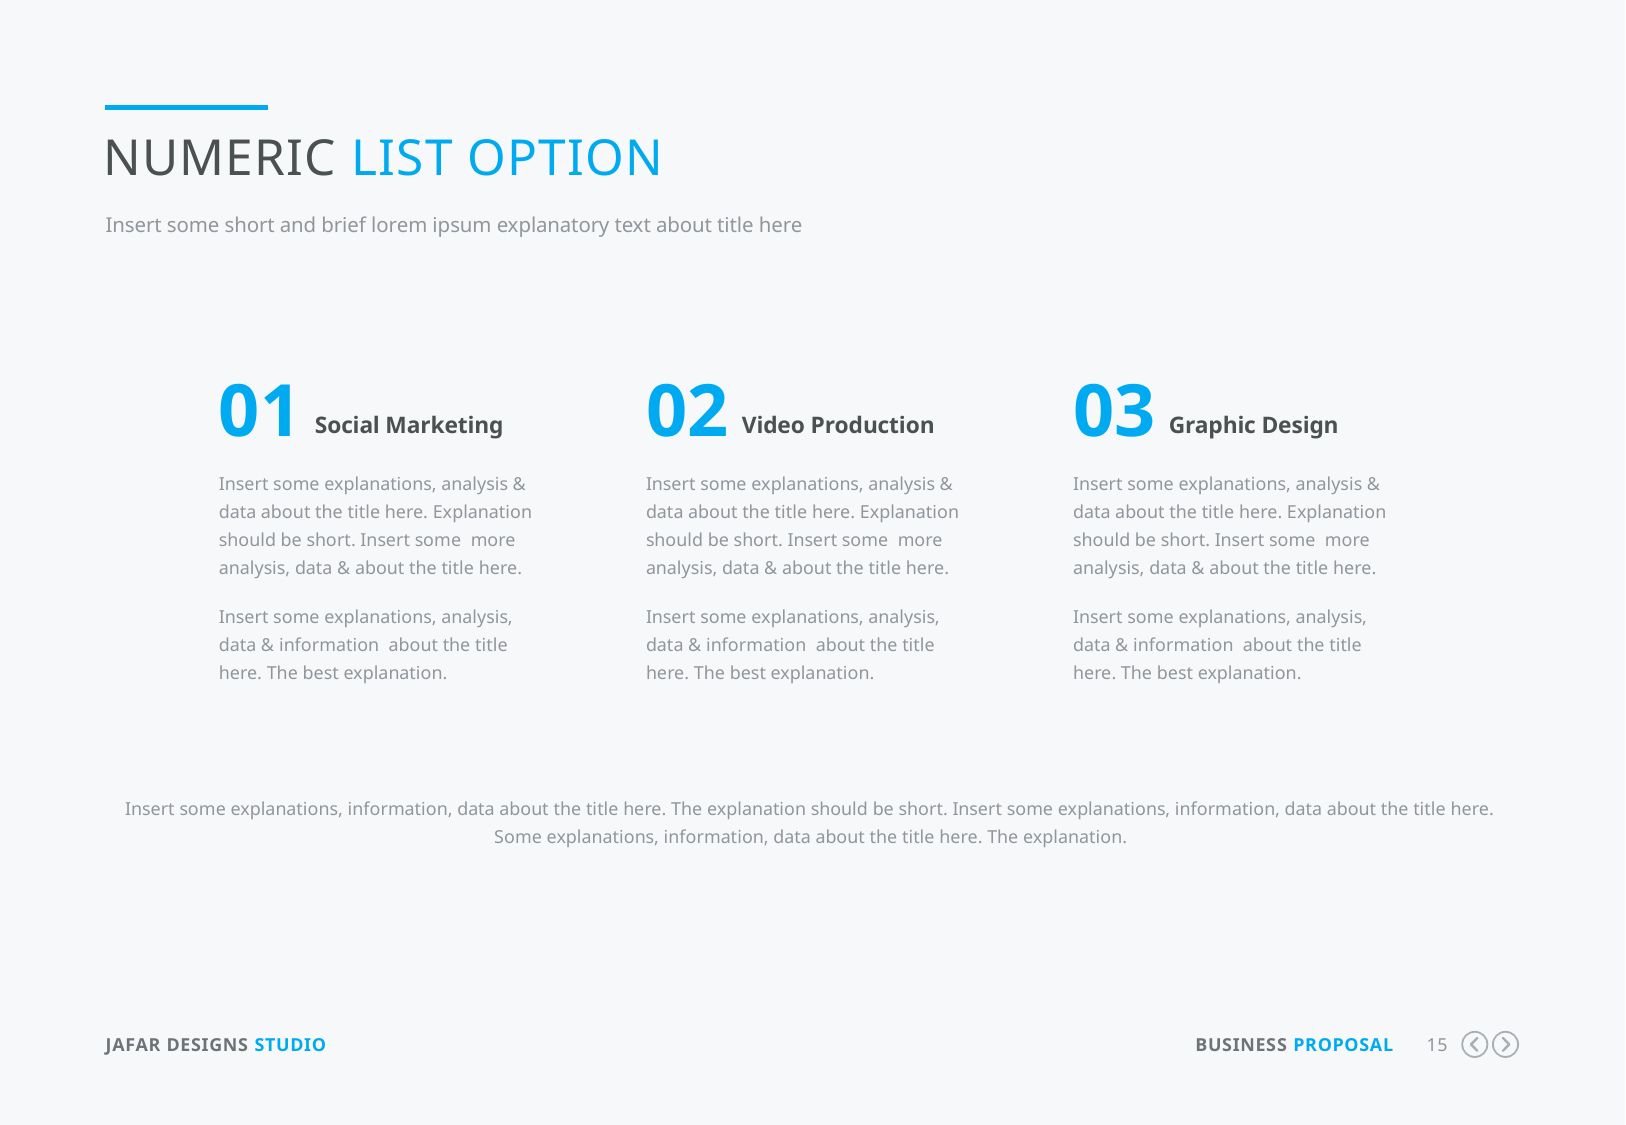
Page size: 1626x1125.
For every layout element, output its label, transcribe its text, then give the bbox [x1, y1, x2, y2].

list Insert some short and brief lorem ipsum explanatory text about title here [105, 209, 1519, 241]
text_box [1072, 364, 1406, 687]
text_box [645, 364, 979, 687]
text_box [218, 364, 552, 687]
list Numeric List Option [103, 125, 1518, 188]
text_box Insert some explanations, information, data about the title here. The explanation should be short. Insert some explanations, information, data about the title here. Some explanations, information, data about the title here. The explanation. [105, 791, 1518, 848]
